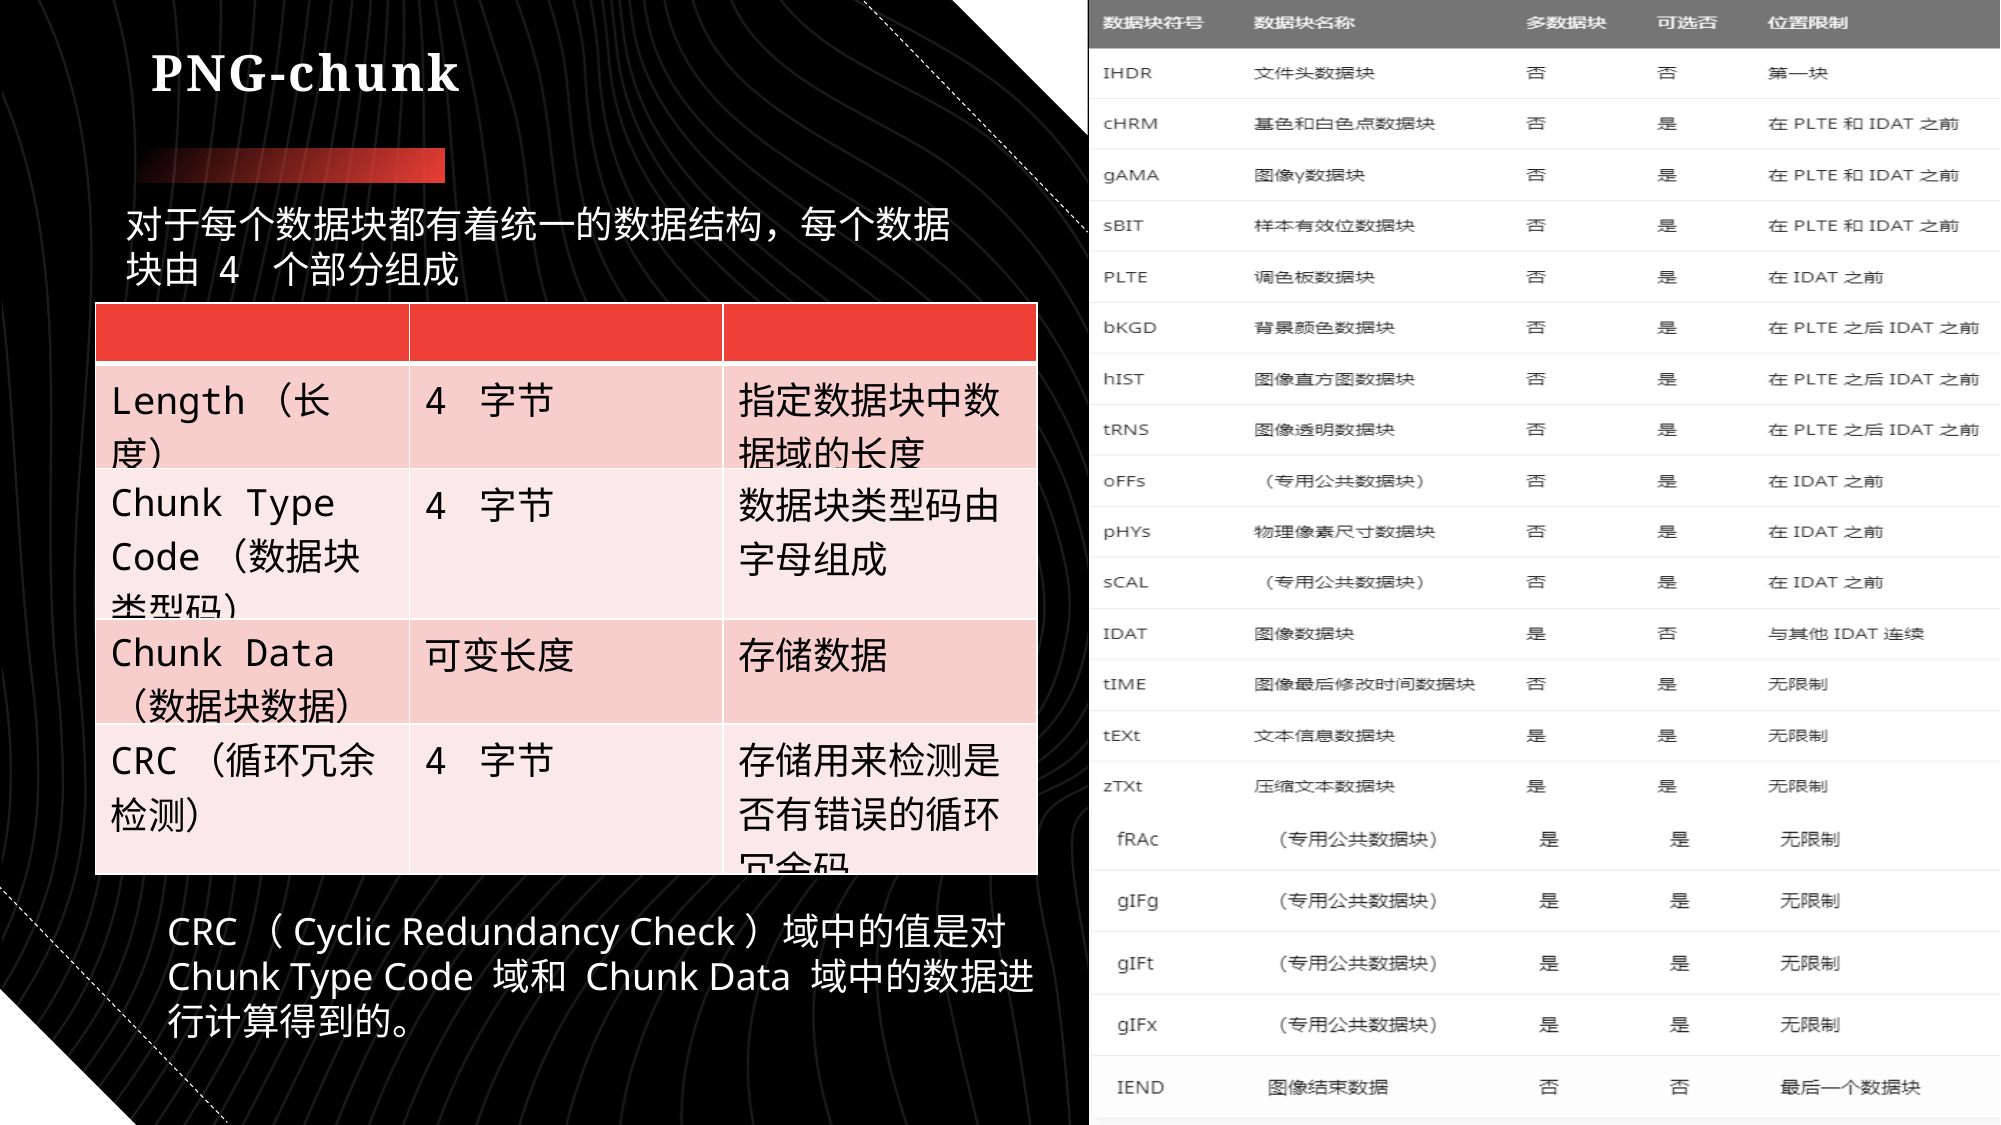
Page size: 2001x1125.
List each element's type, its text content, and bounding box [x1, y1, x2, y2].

table_cell Chunk Data（数据块数据） [96, 620, 409, 723]
table_cell 4 字节 [410, 725, 722, 873]
title PNG-chunk [136, 27, 934, 124]
text_box 对于每个数据块都有着统一的数据结构，每个数据块由 4 个部分组成 [110, 193, 1000, 299]
table_cell 存储数据 [724, 620, 1036, 723]
table_cell 4 字节 [410, 469, 722, 618]
table_cell 指定数据块中数据域的长度 [724, 366, 1036, 468]
table_cell 可变长度 [410, 620, 722, 723]
table_cell Chunk Type Code（数据块类型码） [96, 469, 409, 618]
table_header [724, 304, 1036, 361]
table_cell Length（长度） [96, 366, 409, 468]
text_box CRC（Cyclic Redundancy Check）域中的值是对 Chunk Type Code 域和 Chunk Data 域中的数据进行计算得到的。 [152, 900, 1064, 1051]
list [1089, 810, 2000, 1125]
table_cell 存储用来检测是否有错误的循环冗余码 [724, 725, 1036, 873]
table_cell 数据块类型码由字母组成 [724, 469, 1036, 618]
table_header [410, 304, 722, 361]
table_cell 4 字节 [410, 366, 722, 468]
table_header [96, 304, 409, 361]
table_cell CRC（循环冗余检测） [96, 725, 409, 873]
picture [1089, 0, 2000, 810]
